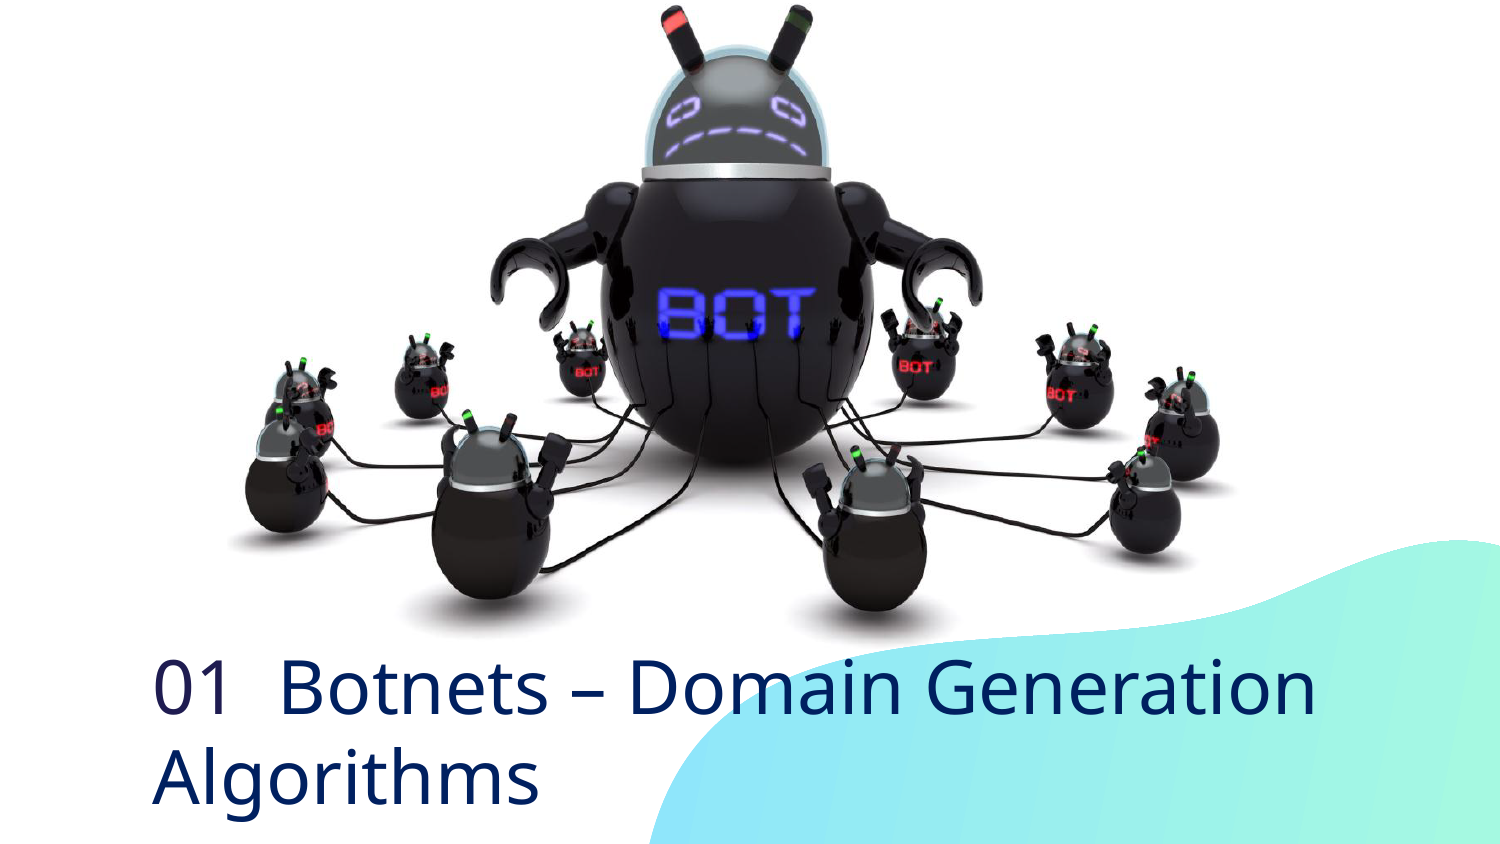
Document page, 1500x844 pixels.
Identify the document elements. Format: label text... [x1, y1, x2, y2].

picture [227, 0, 1242, 656]
title 01 Botnets – Domain Generation Algorithms [137, 582, 1476, 835]
text_box [649, 540, 1500, 844]
